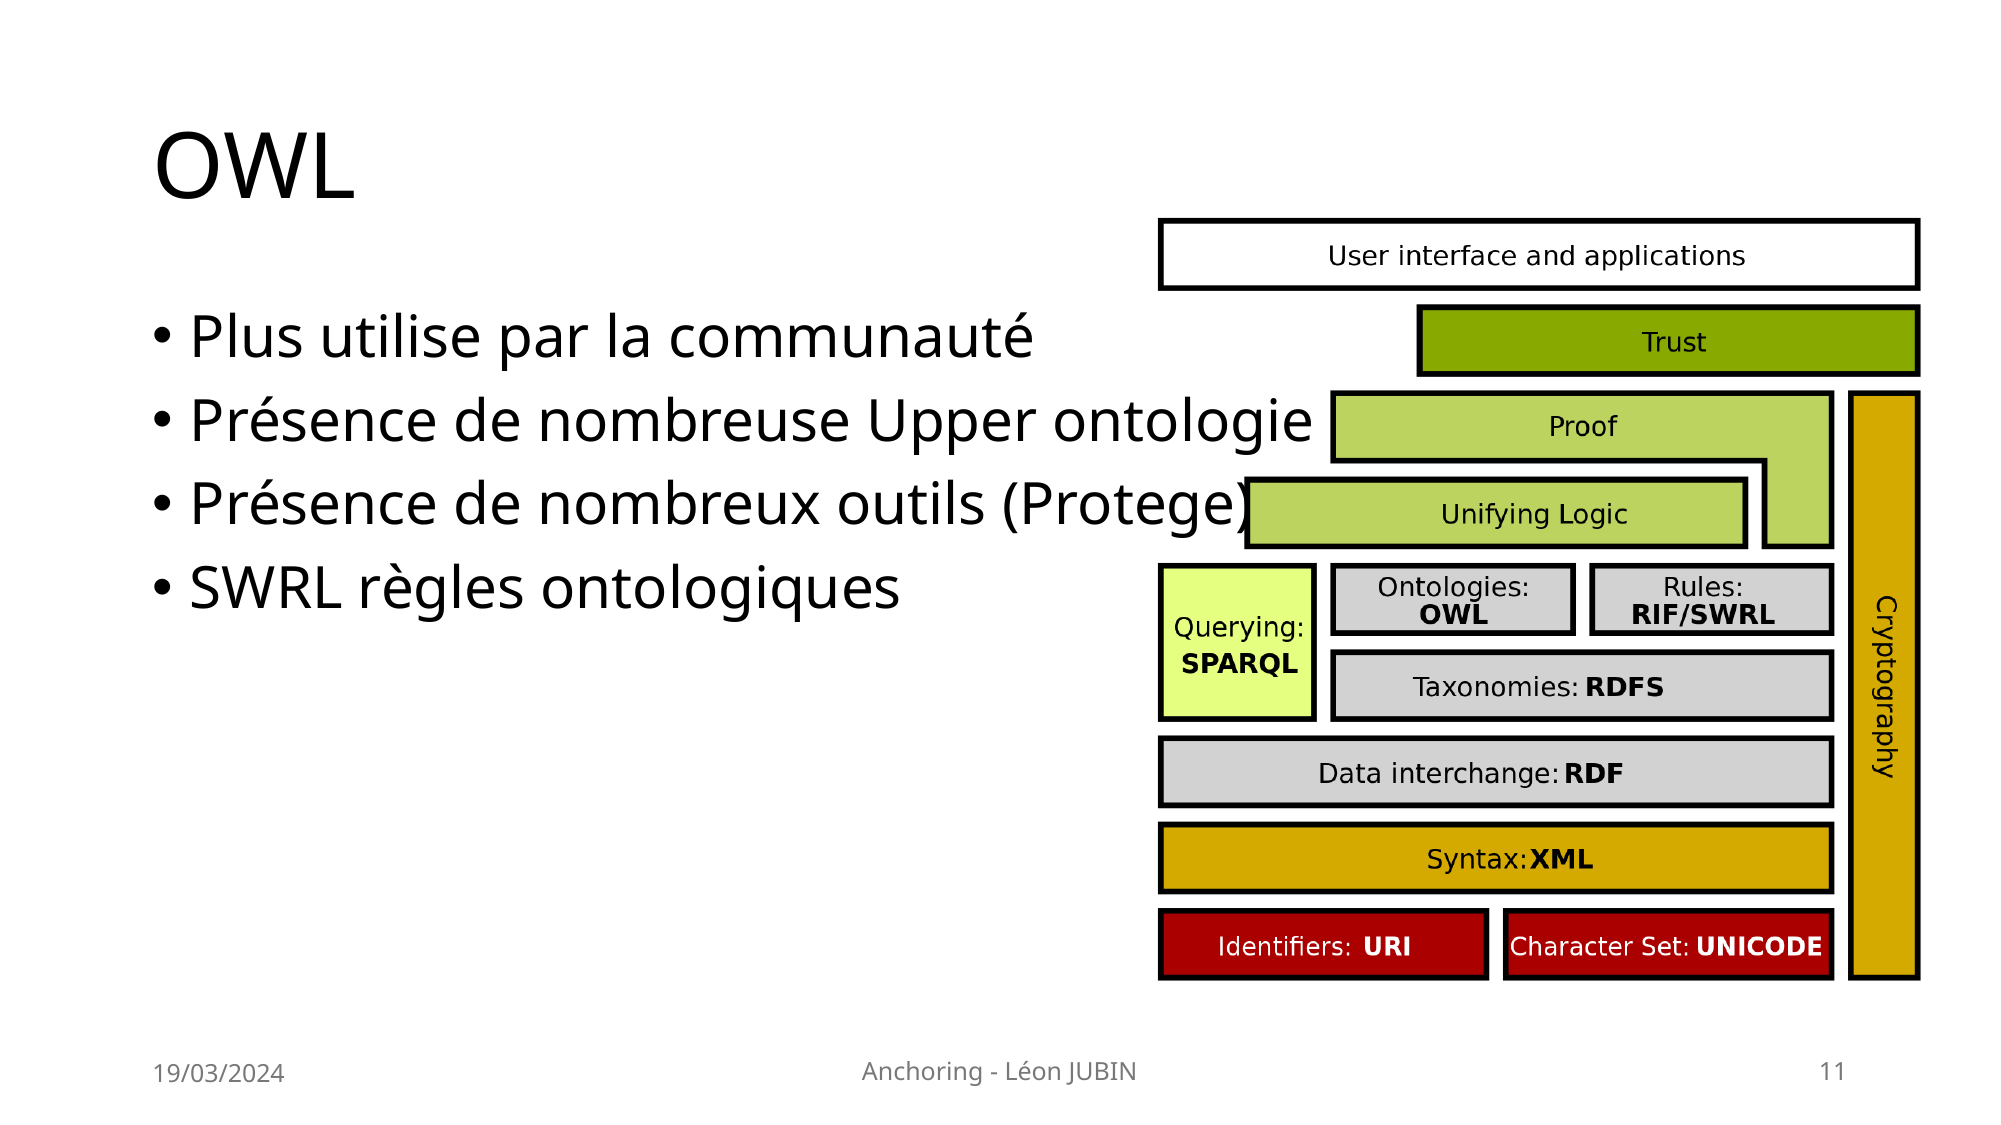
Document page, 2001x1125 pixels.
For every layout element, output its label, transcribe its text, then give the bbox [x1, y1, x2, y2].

title OWL [137, 59, 1863, 278]
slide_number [137, 1042, 588, 1103]
footer Anchoring - Léon JUBIN [662, 1042, 1338, 1103]
slide_number 11 [1412, 1042, 1863, 1103]
picture [1151, 211, 1927, 987]
list Plus utilise par la communauté Présence de nombreuse Upper ontologie Présence de nombreux outils (Protege) SWRL règles ontologiques [137, 299, 1863, 1014]
